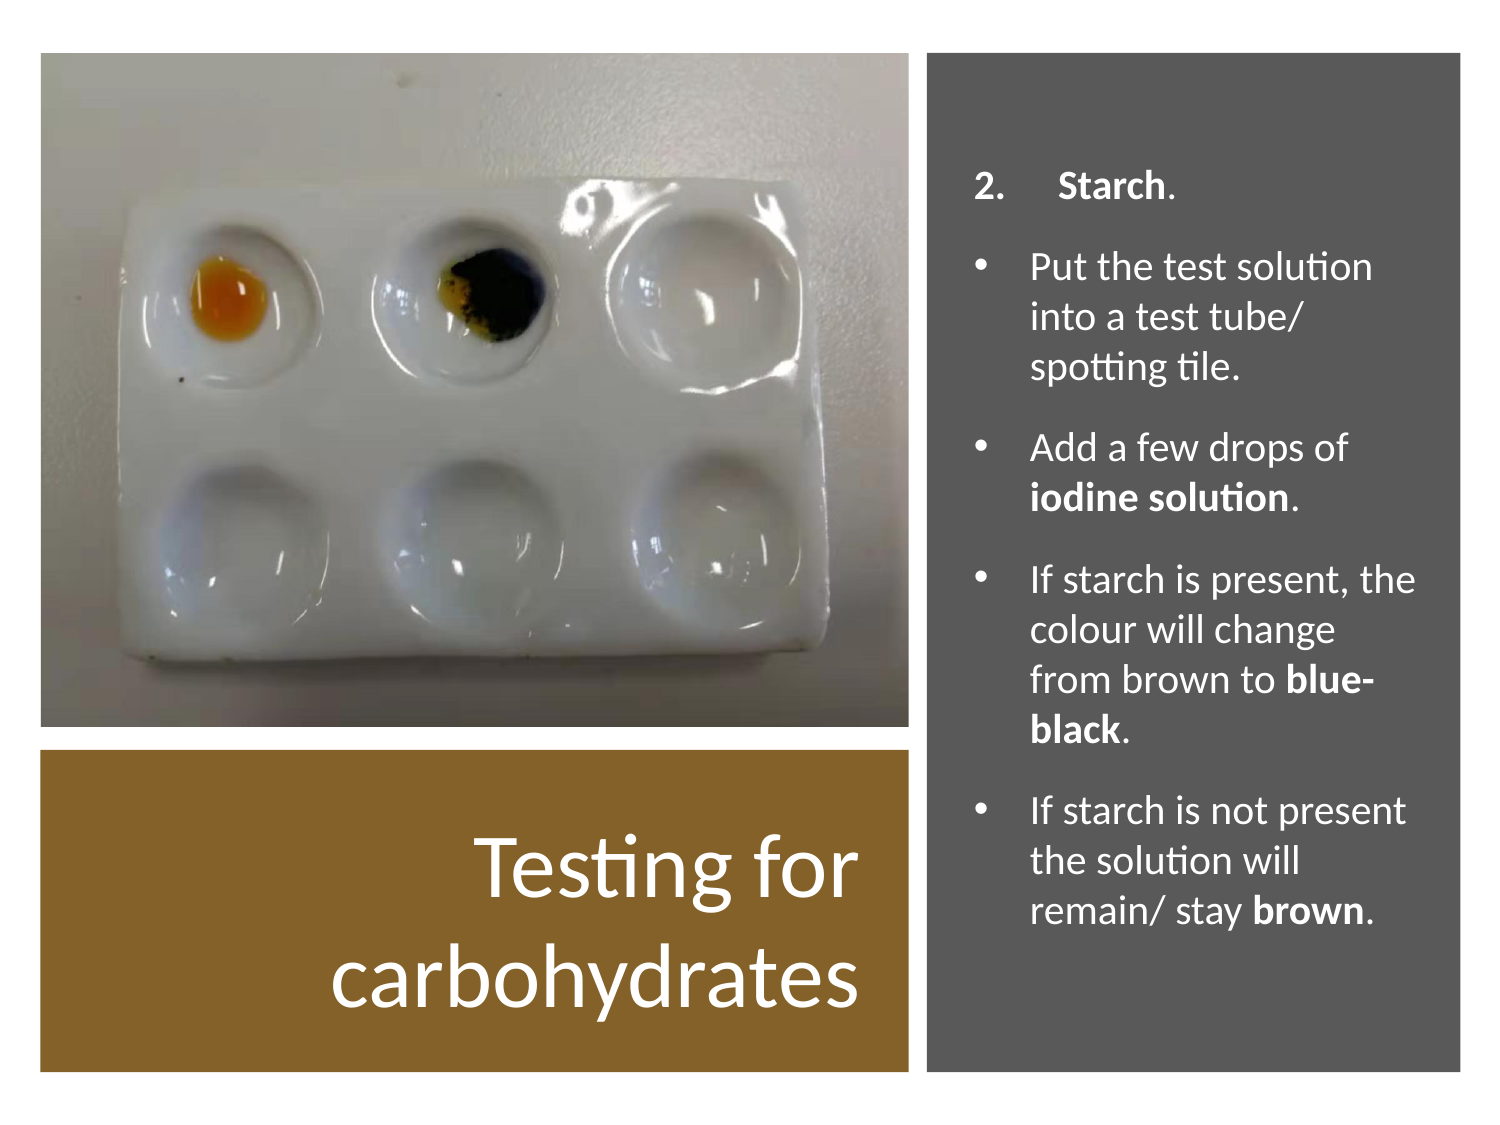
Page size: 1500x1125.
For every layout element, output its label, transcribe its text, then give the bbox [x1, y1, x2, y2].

text_box [925, 51, 1462, 1074]
list Starch. Put the test solution into a test tube/ spotting tile. Add a few drops of iodine solution. If starch is present, the colour will change from brown to blue-black. If starch is not present the solution will remain/ stay brown. [958, 149, 1436, 1022]
title Testing for carbohydrates [64, 782, 876, 1049]
text_box [38, 748, 911, 1074]
picture [42, 0, 909, 825]
